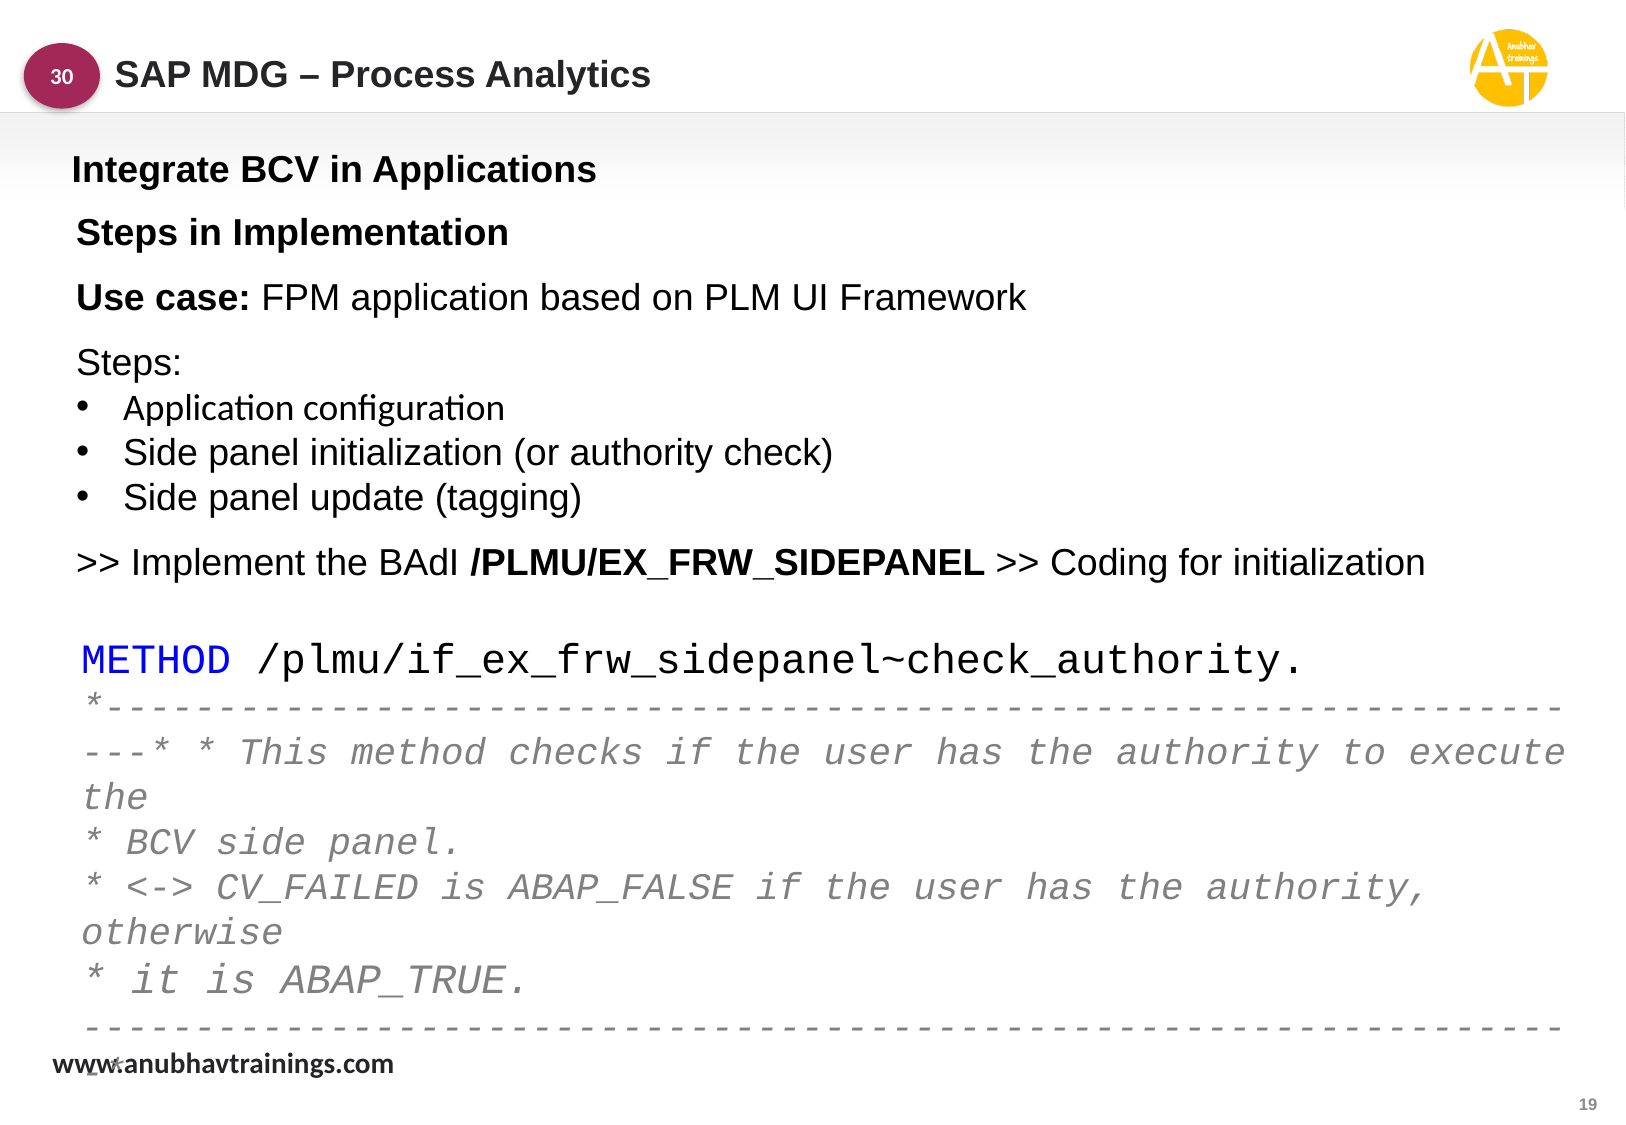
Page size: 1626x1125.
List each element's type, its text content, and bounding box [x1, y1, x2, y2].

text_box SAP MDG – Process Analytics [99, 42, 1438, 103]
text_box METHOD /plmu/if_ex_frw_sidepanel~check_authority. *--------------------------------------------------------------------* * This method checks if the user has the authority to execute the * BCV side panel. * <-> CV_FAILED is ABAP_FALSE if the user has the authority, otherwise * it is ABAP_TRUE. -------------------------------------------------------------------* [66, 624, 1585, 1100]
text_box Steps in Implementation Use case: FPM application based on PLM UI Framework Steps: Application configuration Side panel initialization (or authority check) Side panel update (tagging) >> Implement the BAdI /PLMU/EX_FRW_SIDEPANEL >> Coding for initialization [61, 200, 1550, 591]
text_box Integrate BCV in Applications [56, 137, 1575, 198]
text_box 30 [23, 42, 101, 110]
picture [0, 113, 1625, 210]
picture [1462, 24, 1552, 112]
